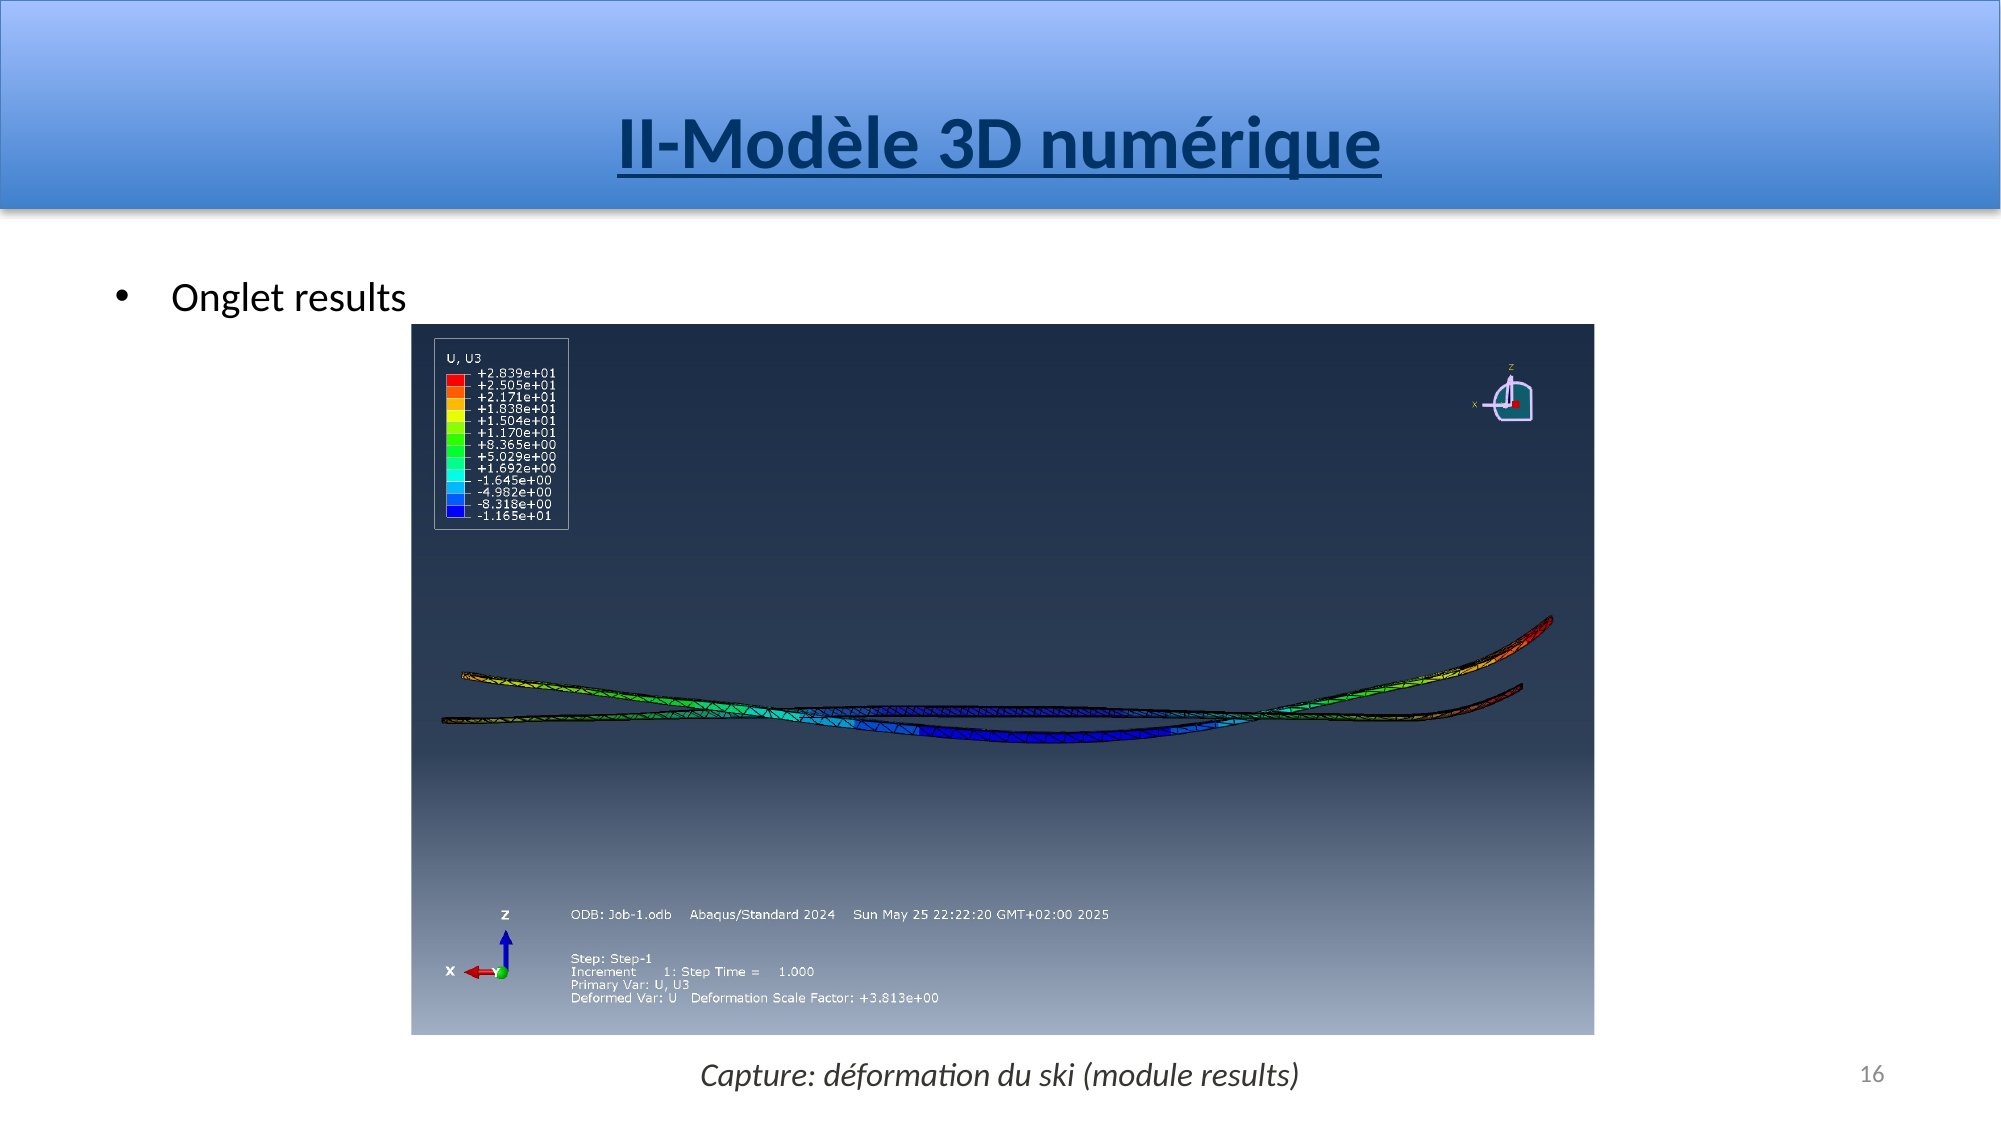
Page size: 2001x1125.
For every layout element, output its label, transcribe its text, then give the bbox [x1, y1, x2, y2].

picture [410, 324, 1595, 1036]
text_box Capture: déformation du ski (module results) [685, 1045, 1686, 1101]
slide_number 16 [1433, 1042, 1900, 1103]
list Onglet results [99, 262, 1900, 1005]
title II-Modèle 3D numérique [99, 45, 1900, 233]
